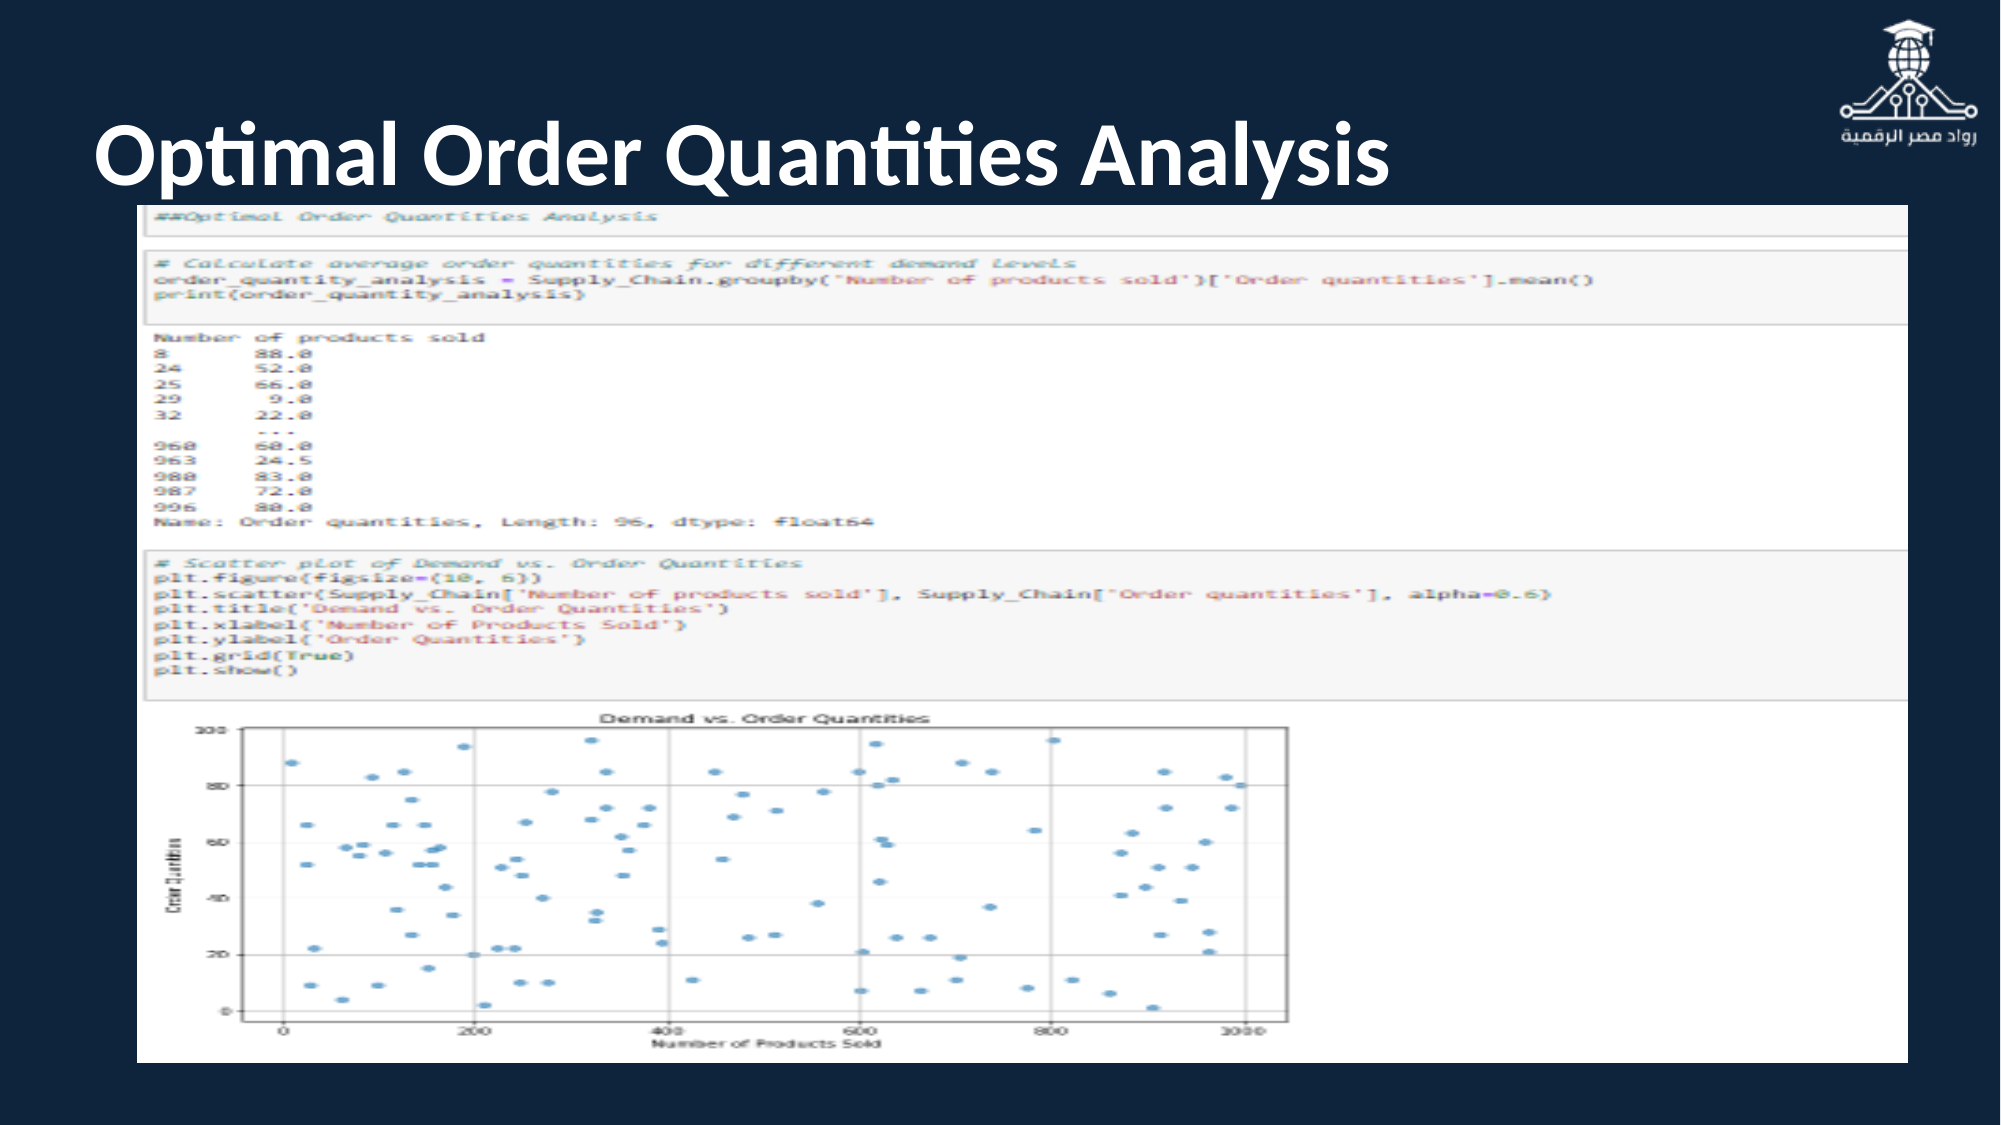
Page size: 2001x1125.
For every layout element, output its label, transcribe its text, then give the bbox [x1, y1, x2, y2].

picture [1815, 0, 2000, 183]
picture [137, 204, 1908, 1063]
title Optimal Order Quantities Analysis [92, 62, 1513, 282]
